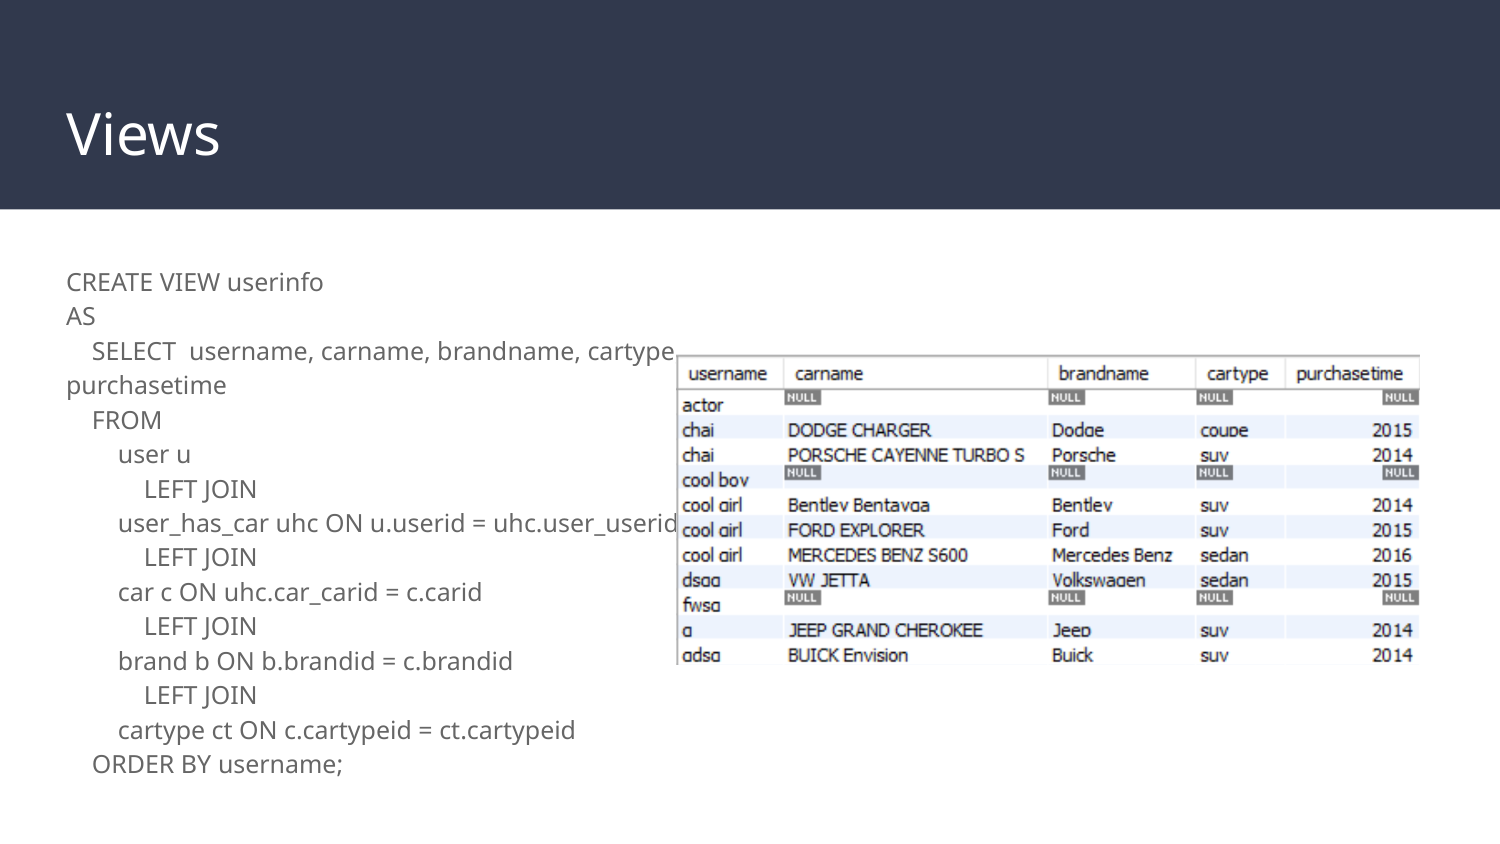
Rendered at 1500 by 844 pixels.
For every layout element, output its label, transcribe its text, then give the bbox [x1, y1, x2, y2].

list CREATE VIEW userinfo AS SELECT username, carname, brandname, cartype, purchasetime FROM user u LEFT JOIN user_has_car uhc ON u.userid = uhc.user_userid LEFT JOIN car c ON uhc.car_carid = c.carid LEFT JOIN brand b ON b.brandid = c.brandid LEFT JOIN cartype ct ON c.cartypeid = ct.cartypeid ORDER BY username; [51, 247, 708, 752]
picture [676, 354, 1420, 665]
title Views [51, 82, 1449, 185]
